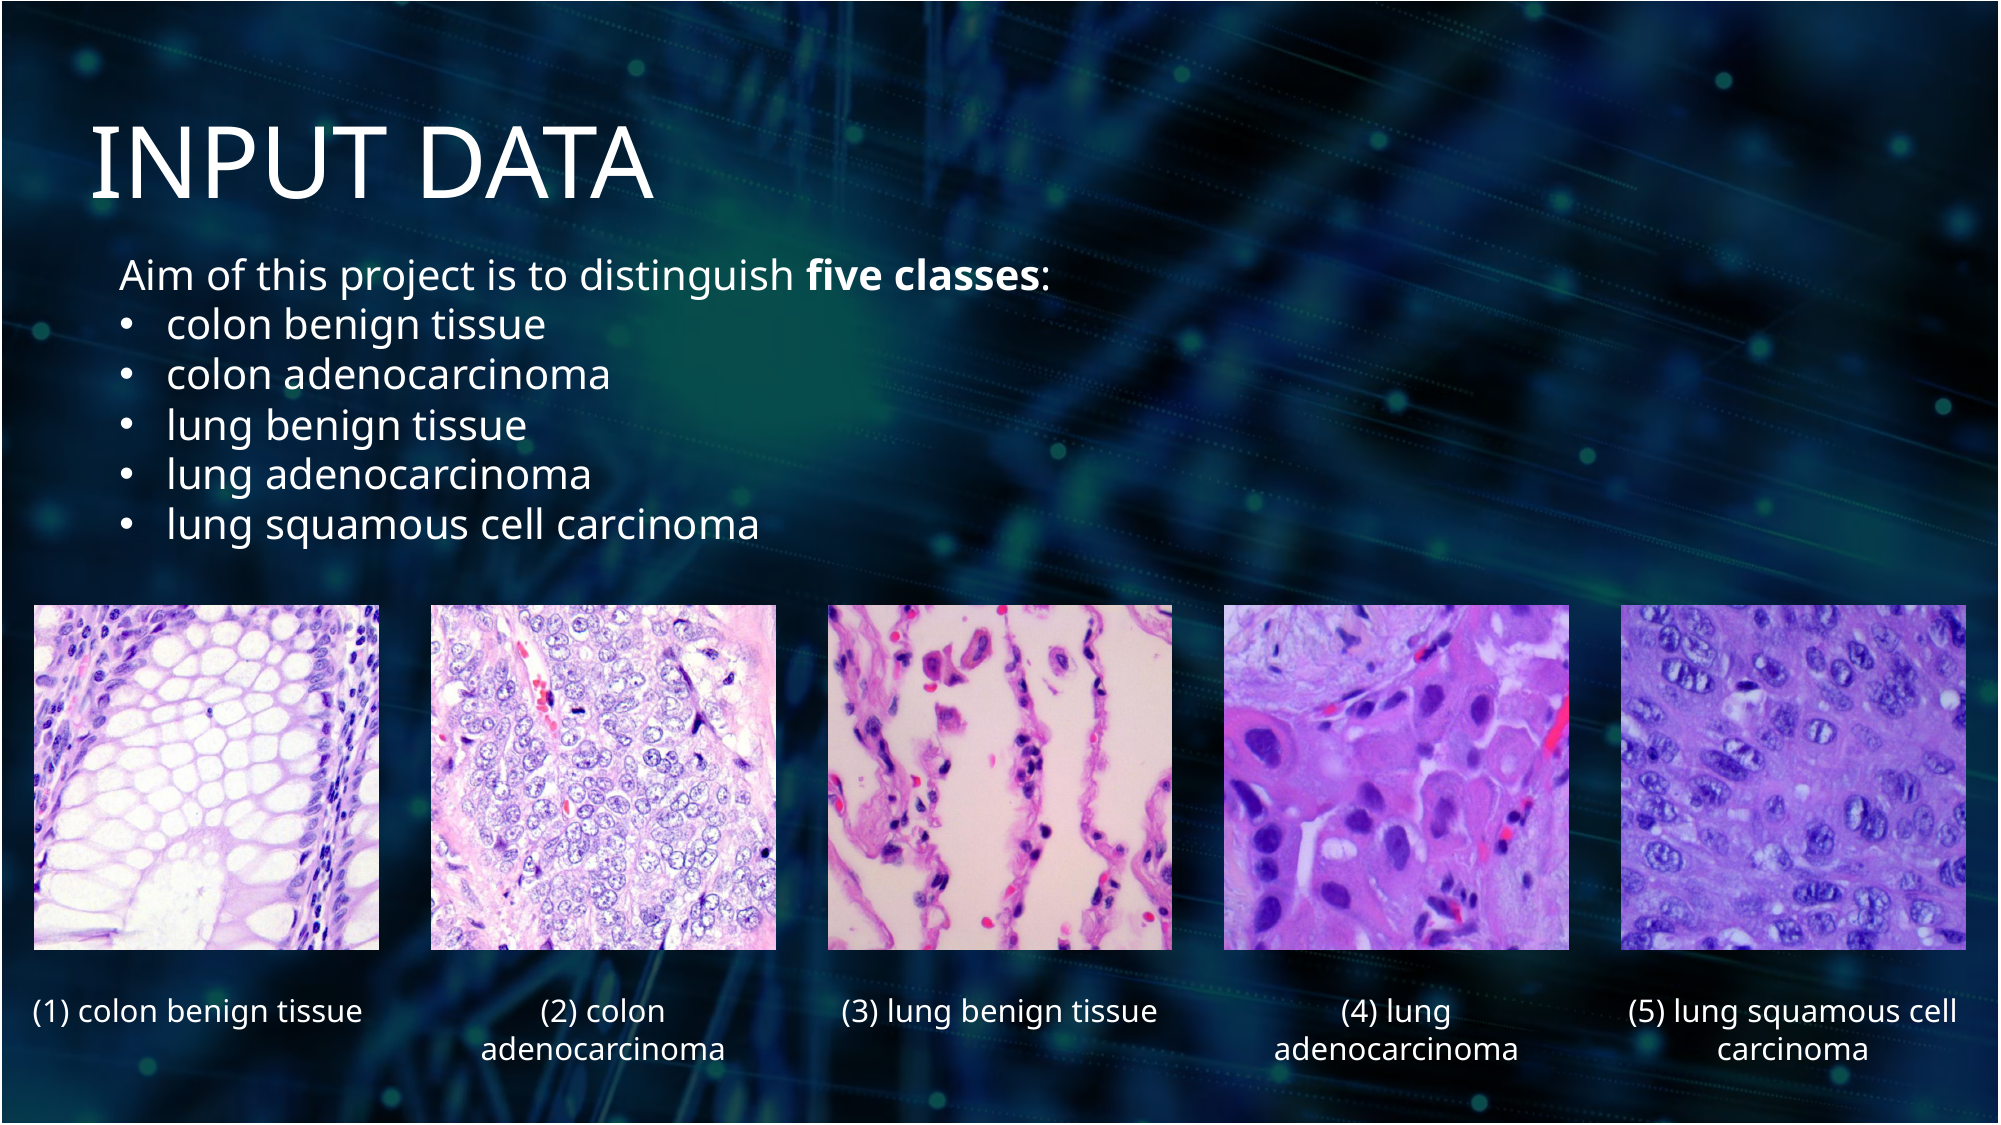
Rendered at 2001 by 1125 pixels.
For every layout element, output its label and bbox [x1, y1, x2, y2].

text_box [34, 605, 1966, 951]
picture [0, 0, 2000, 1125]
